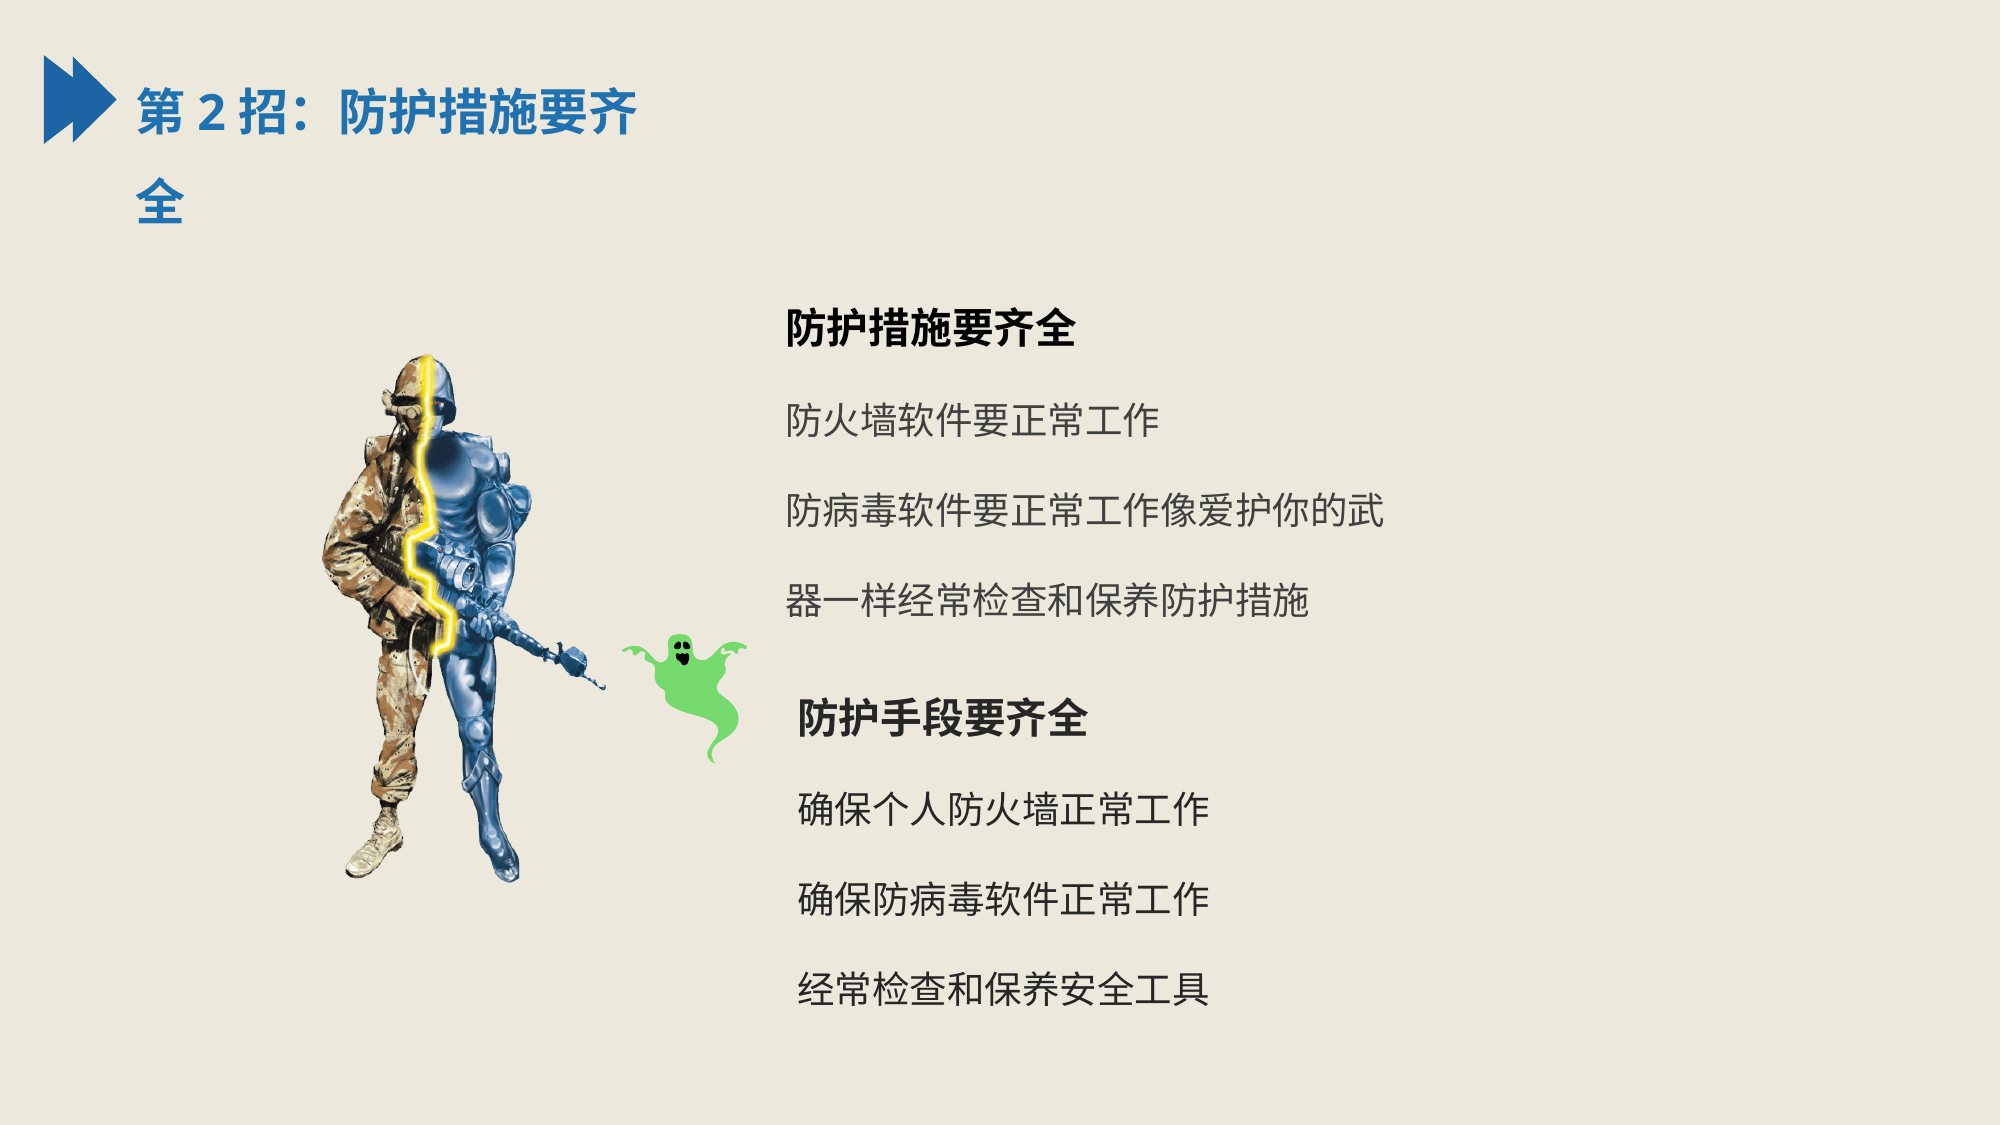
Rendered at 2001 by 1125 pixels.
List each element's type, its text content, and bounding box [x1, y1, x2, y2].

picture [322, 354, 606, 883]
text_box 防护措施要齐全 防火墙软件要正常工作 防病毒软件要正常工作像爱护你的武器一样经常检查和保养防护措施 [770, 244, 1415, 593]
text_box 防护手段要齐全 确保个人防火墙正常工作 确保防病毒软件正常工作 经常检查和保养安全工具 [782, 634, 1403, 1019]
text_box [622, 634, 747, 764]
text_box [43, 55, 117, 144]
text_box 第2招：防护措施要齐全 [120, 43, 700, 198]
